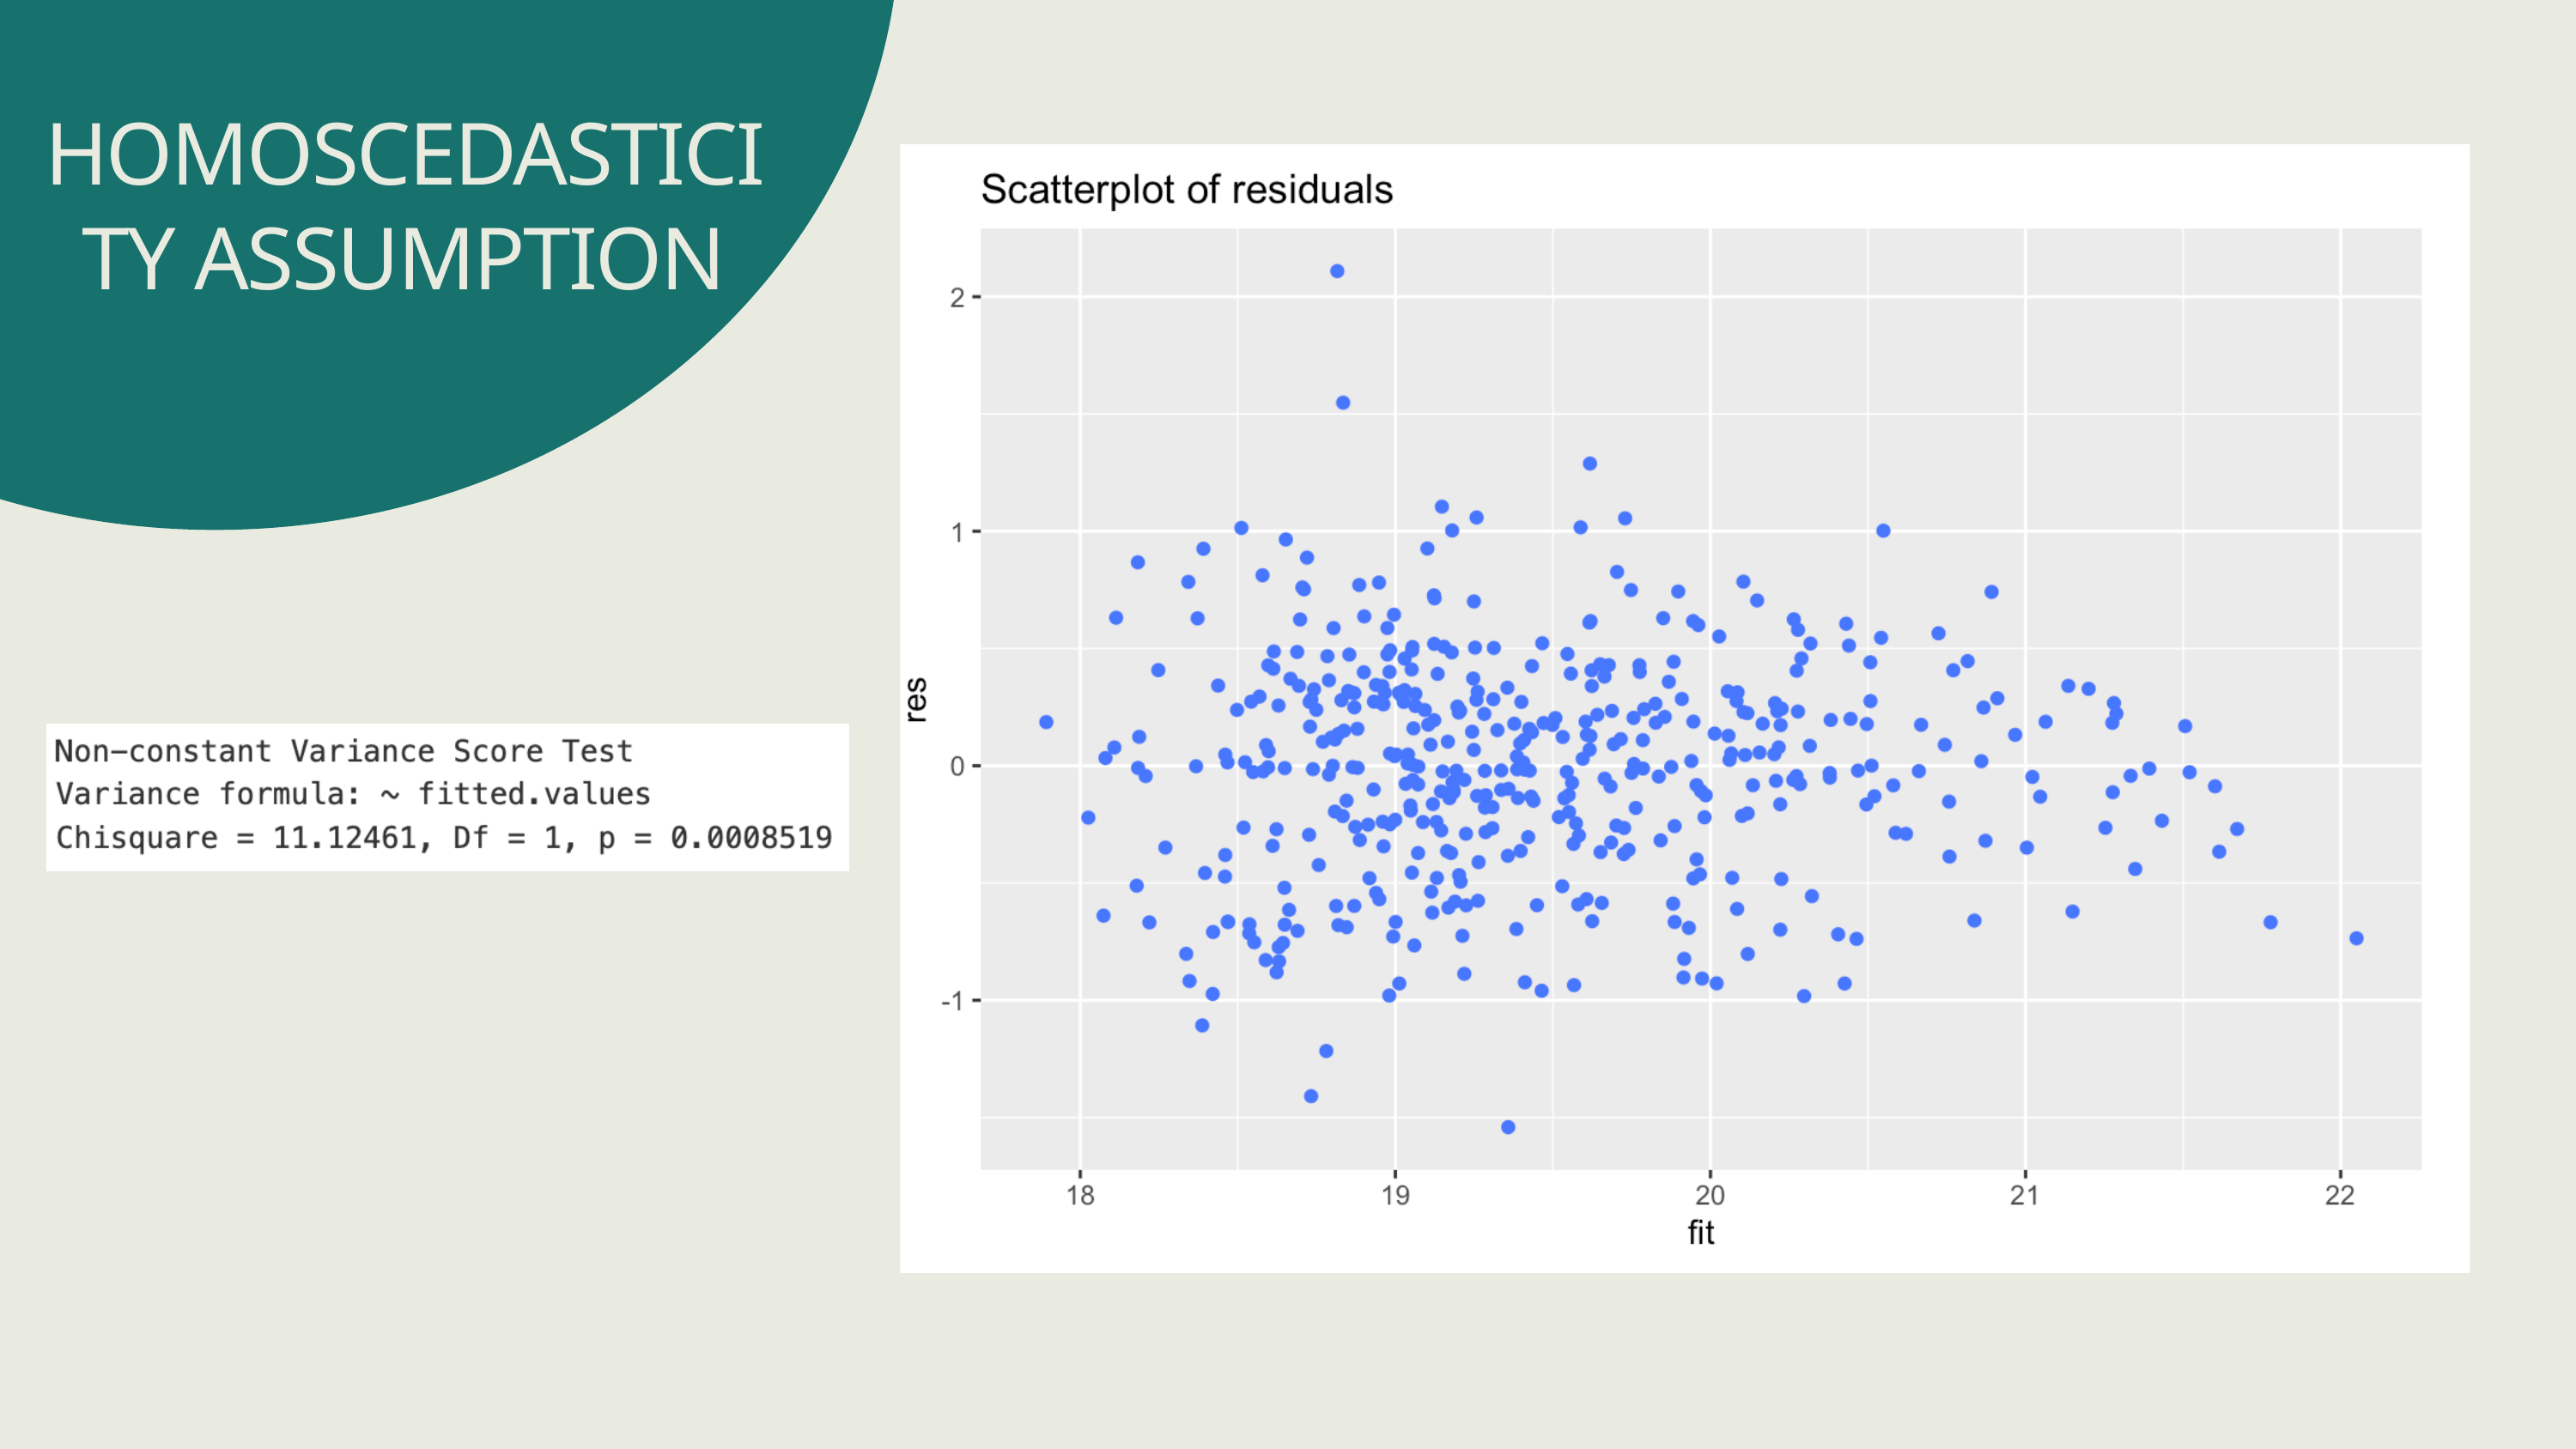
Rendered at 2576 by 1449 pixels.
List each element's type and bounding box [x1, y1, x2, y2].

text_box [900, 144, 2470, 1273]
text_box [46, 724, 849, 871]
text_box [0, 0, 901, 530]
